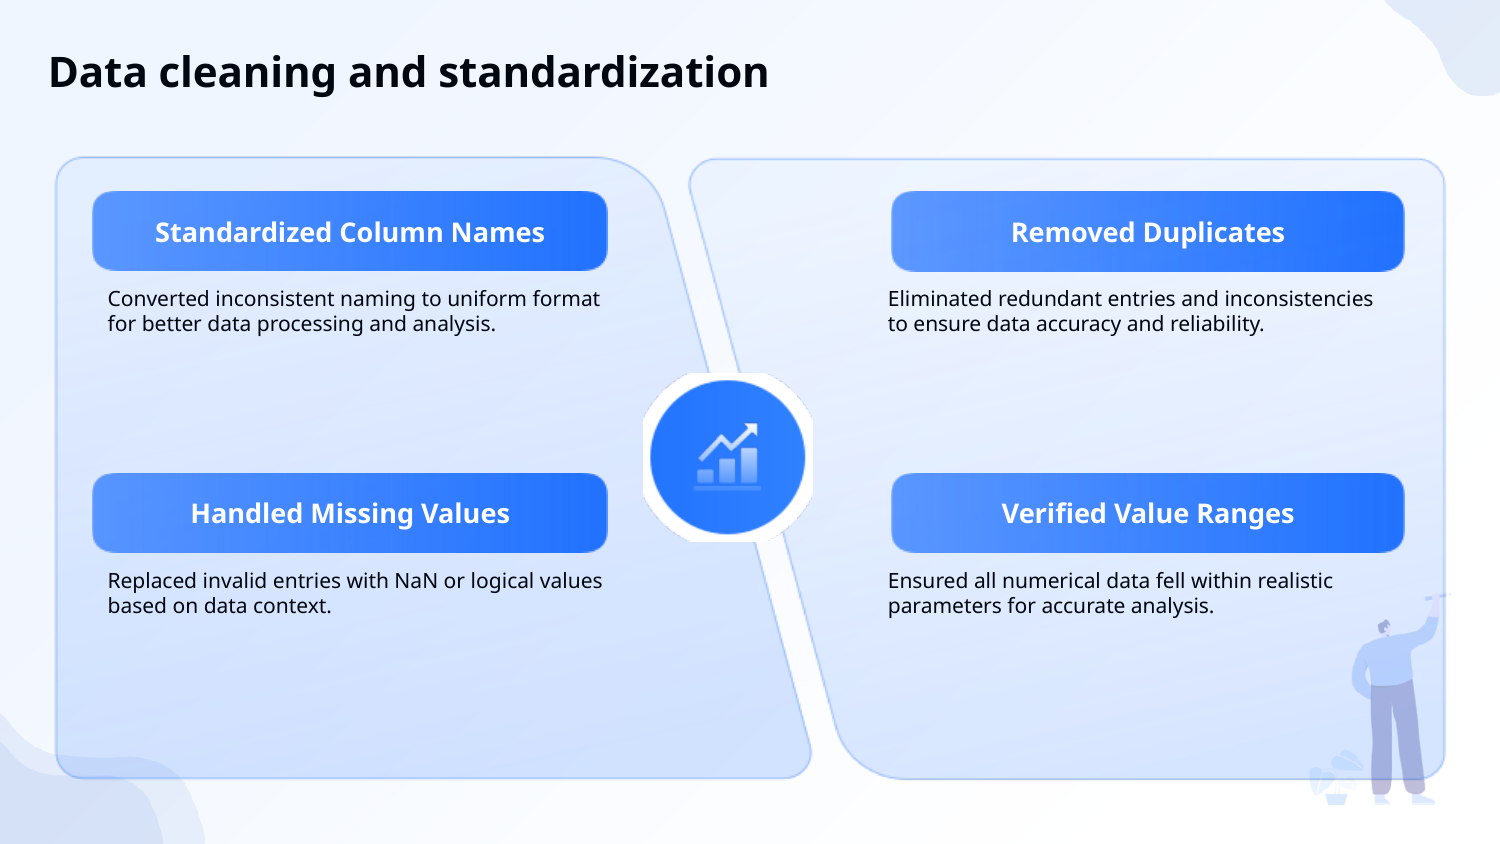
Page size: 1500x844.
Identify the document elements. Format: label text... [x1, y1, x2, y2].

picture [0, 0, 1500, 844]
text_box Data cleaning and standardization [32, 23, 1413, 112]
